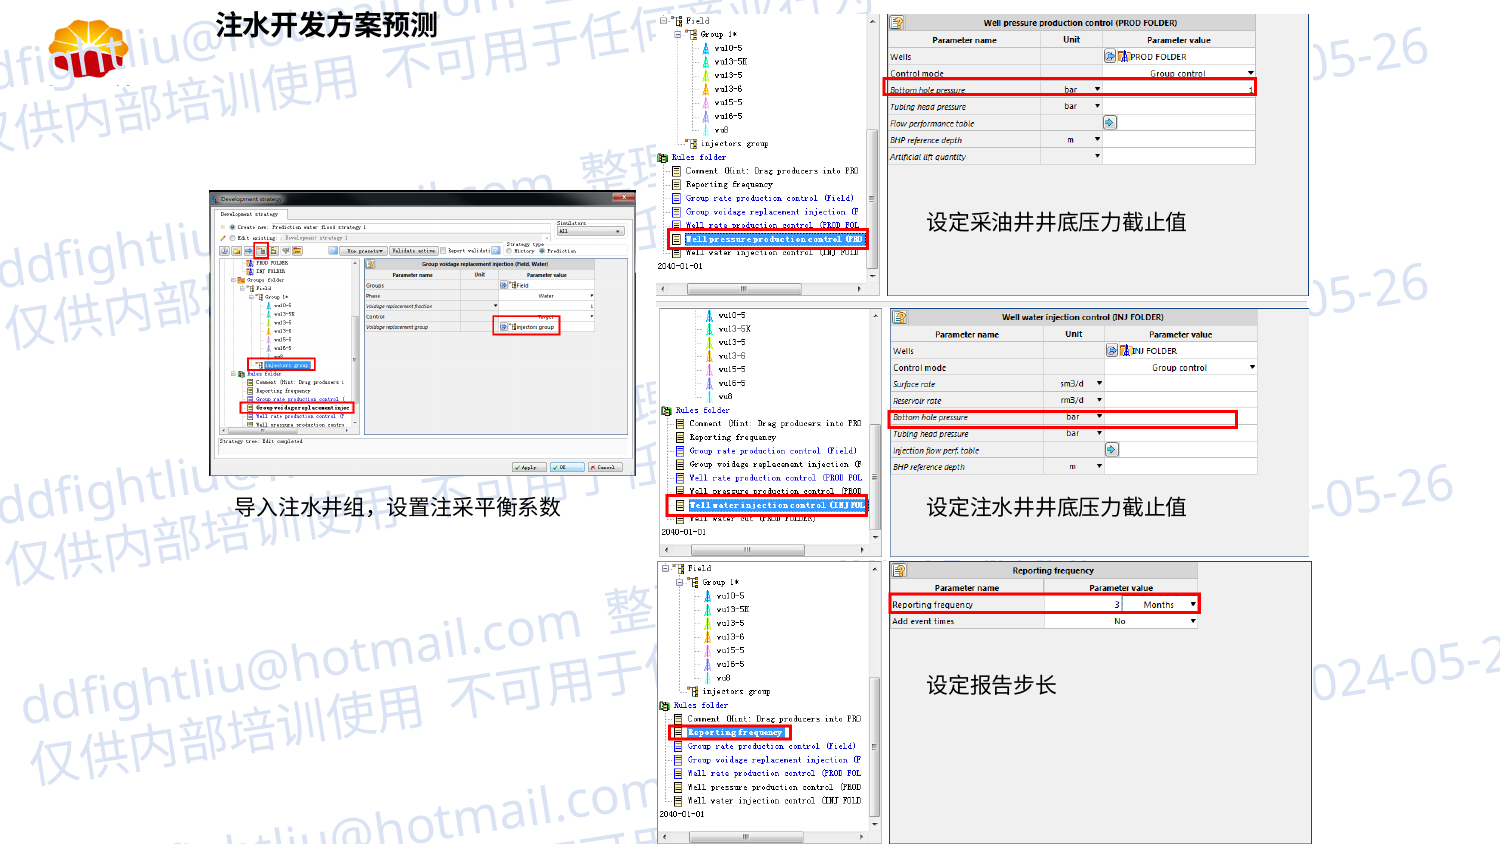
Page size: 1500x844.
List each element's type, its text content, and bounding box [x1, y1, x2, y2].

picture [209, 190, 636, 477]
picture [53, 55, 68, 76]
picture [657, 561, 1313, 844]
text_box 注水开发方案预测 [200, 0, 715, 49]
picture [39, 19, 134, 86]
text_box 导入注水井组，设置注采平衡系数 [220, 486, 583, 528]
picture [656, 14, 1313, 560]
